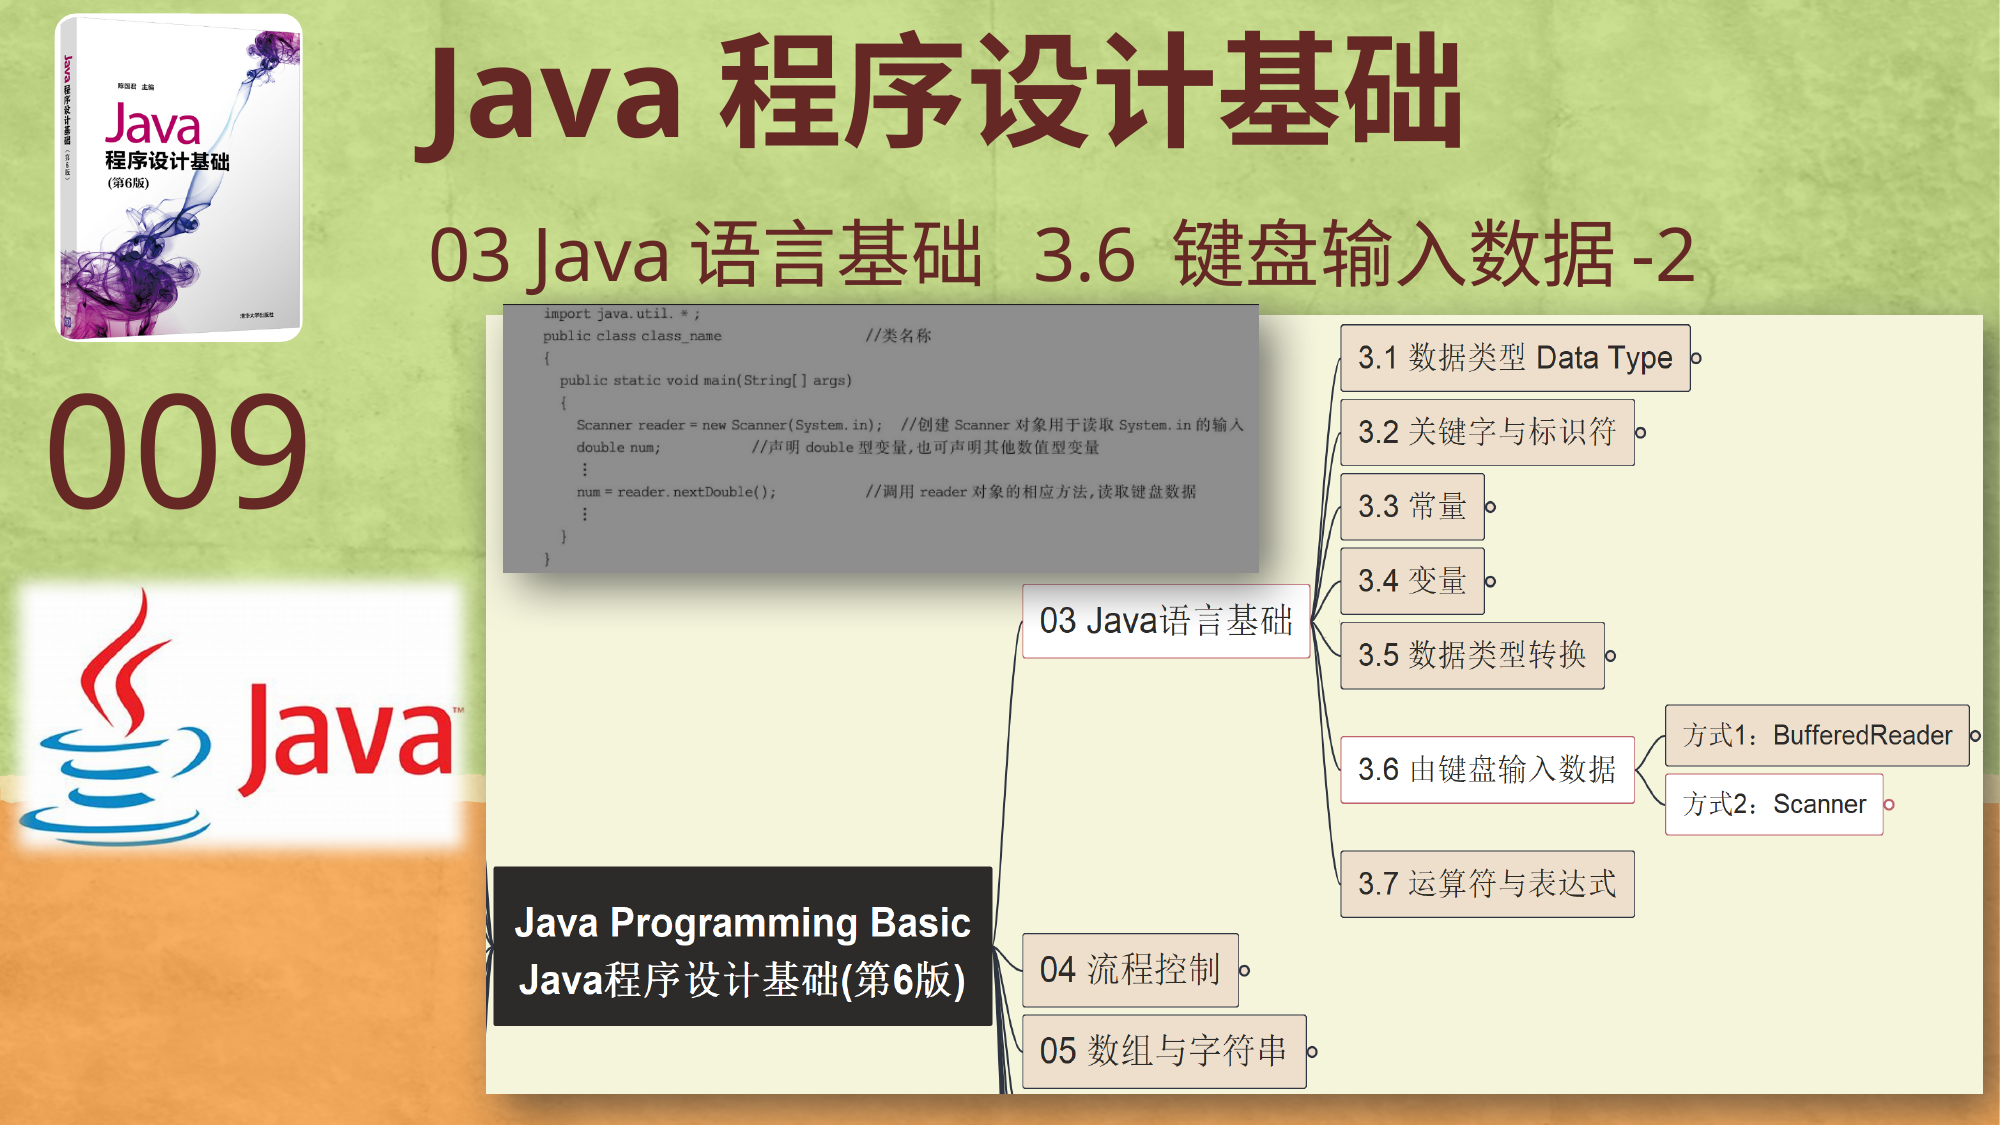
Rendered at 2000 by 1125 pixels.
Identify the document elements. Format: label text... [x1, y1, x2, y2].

picture [54, 13, 303, 342]
title Java程序设计基础 [409, 13, 1656, 169]
picture [486, 304, 1983, 1095]
picture [0, 563, 482, 867]
subtitle 03 Java语言基础 3.6 键盘输入数据-2 [413, 180, 1957, 305]
text_box 009 [13, 363, 344, 551]
